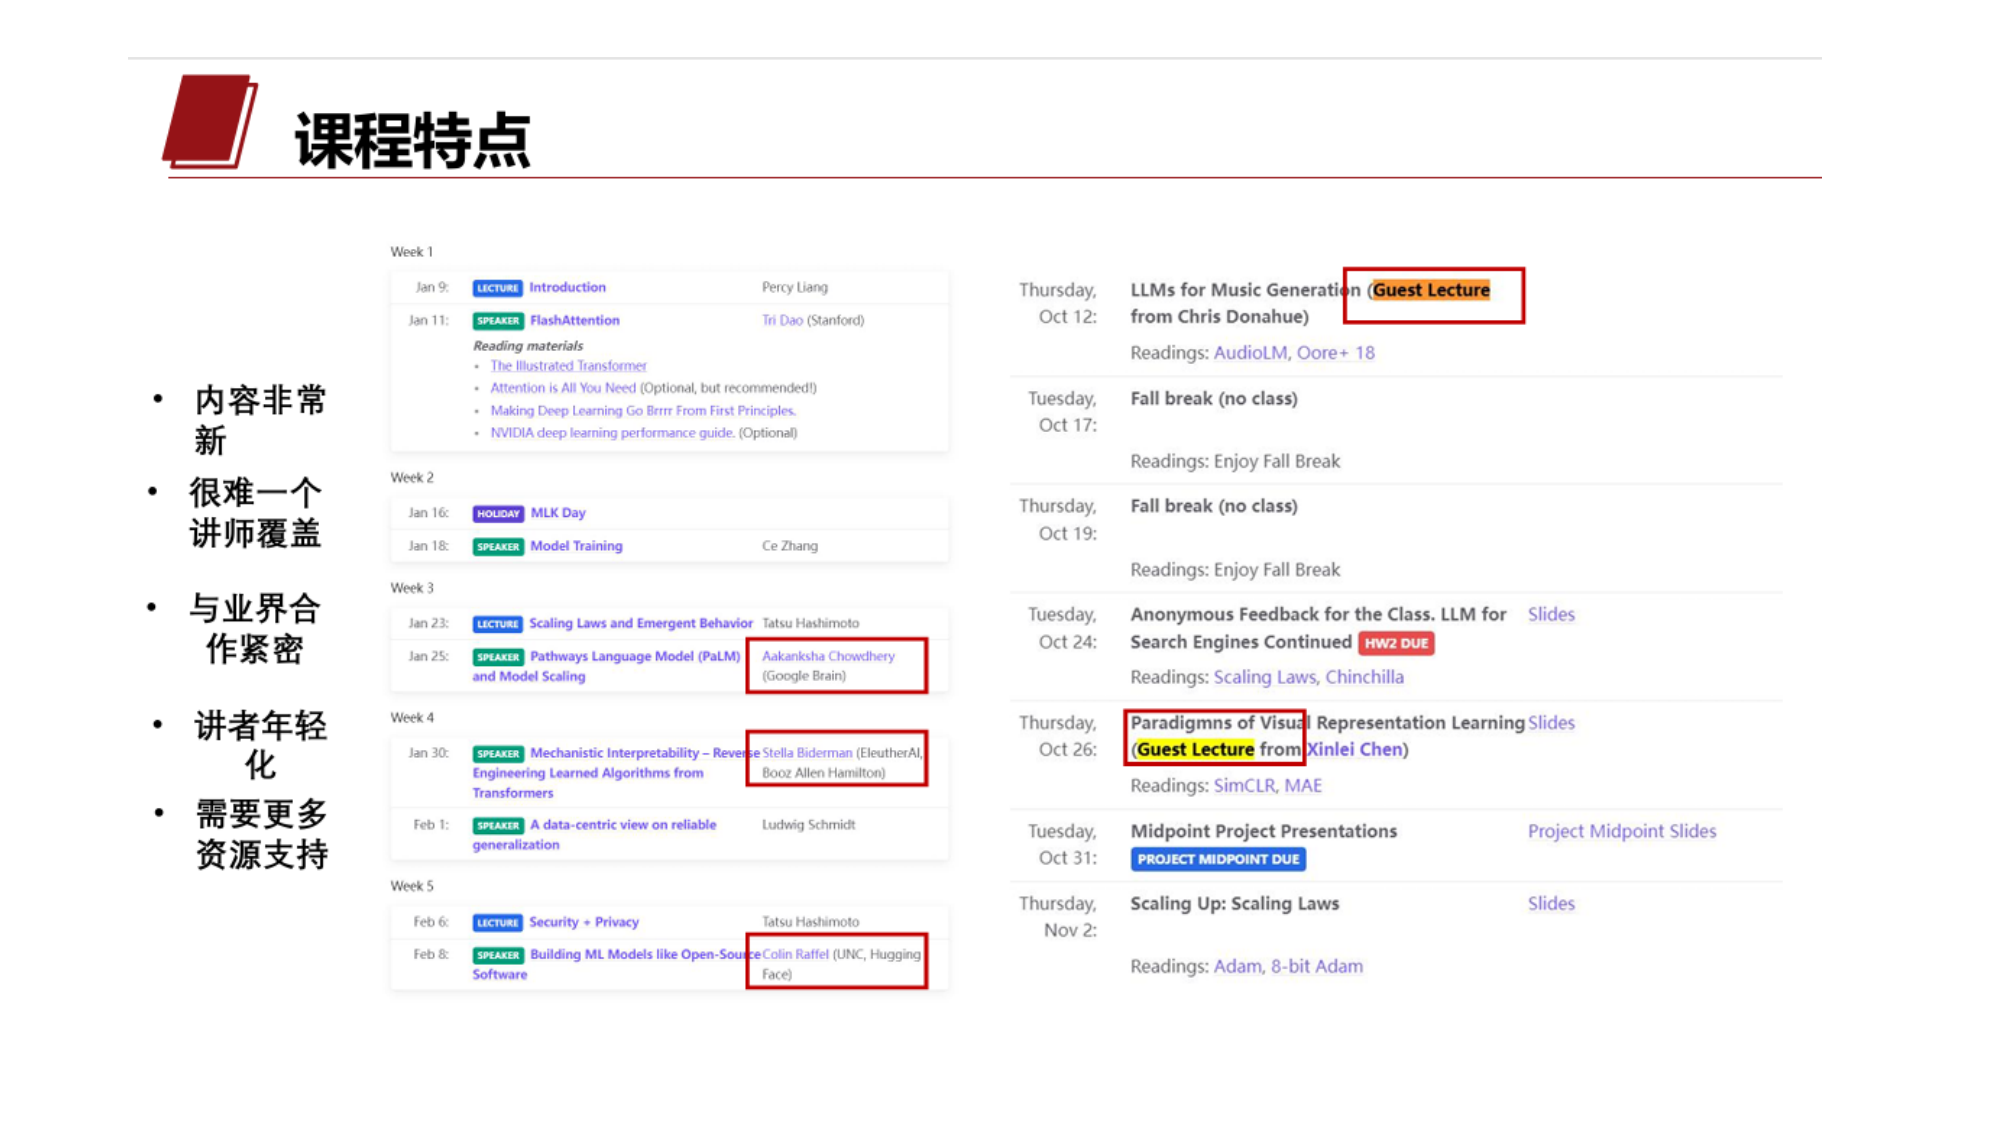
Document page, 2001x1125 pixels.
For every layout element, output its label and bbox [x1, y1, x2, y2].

picture [127, 57, 1822, 1014]
